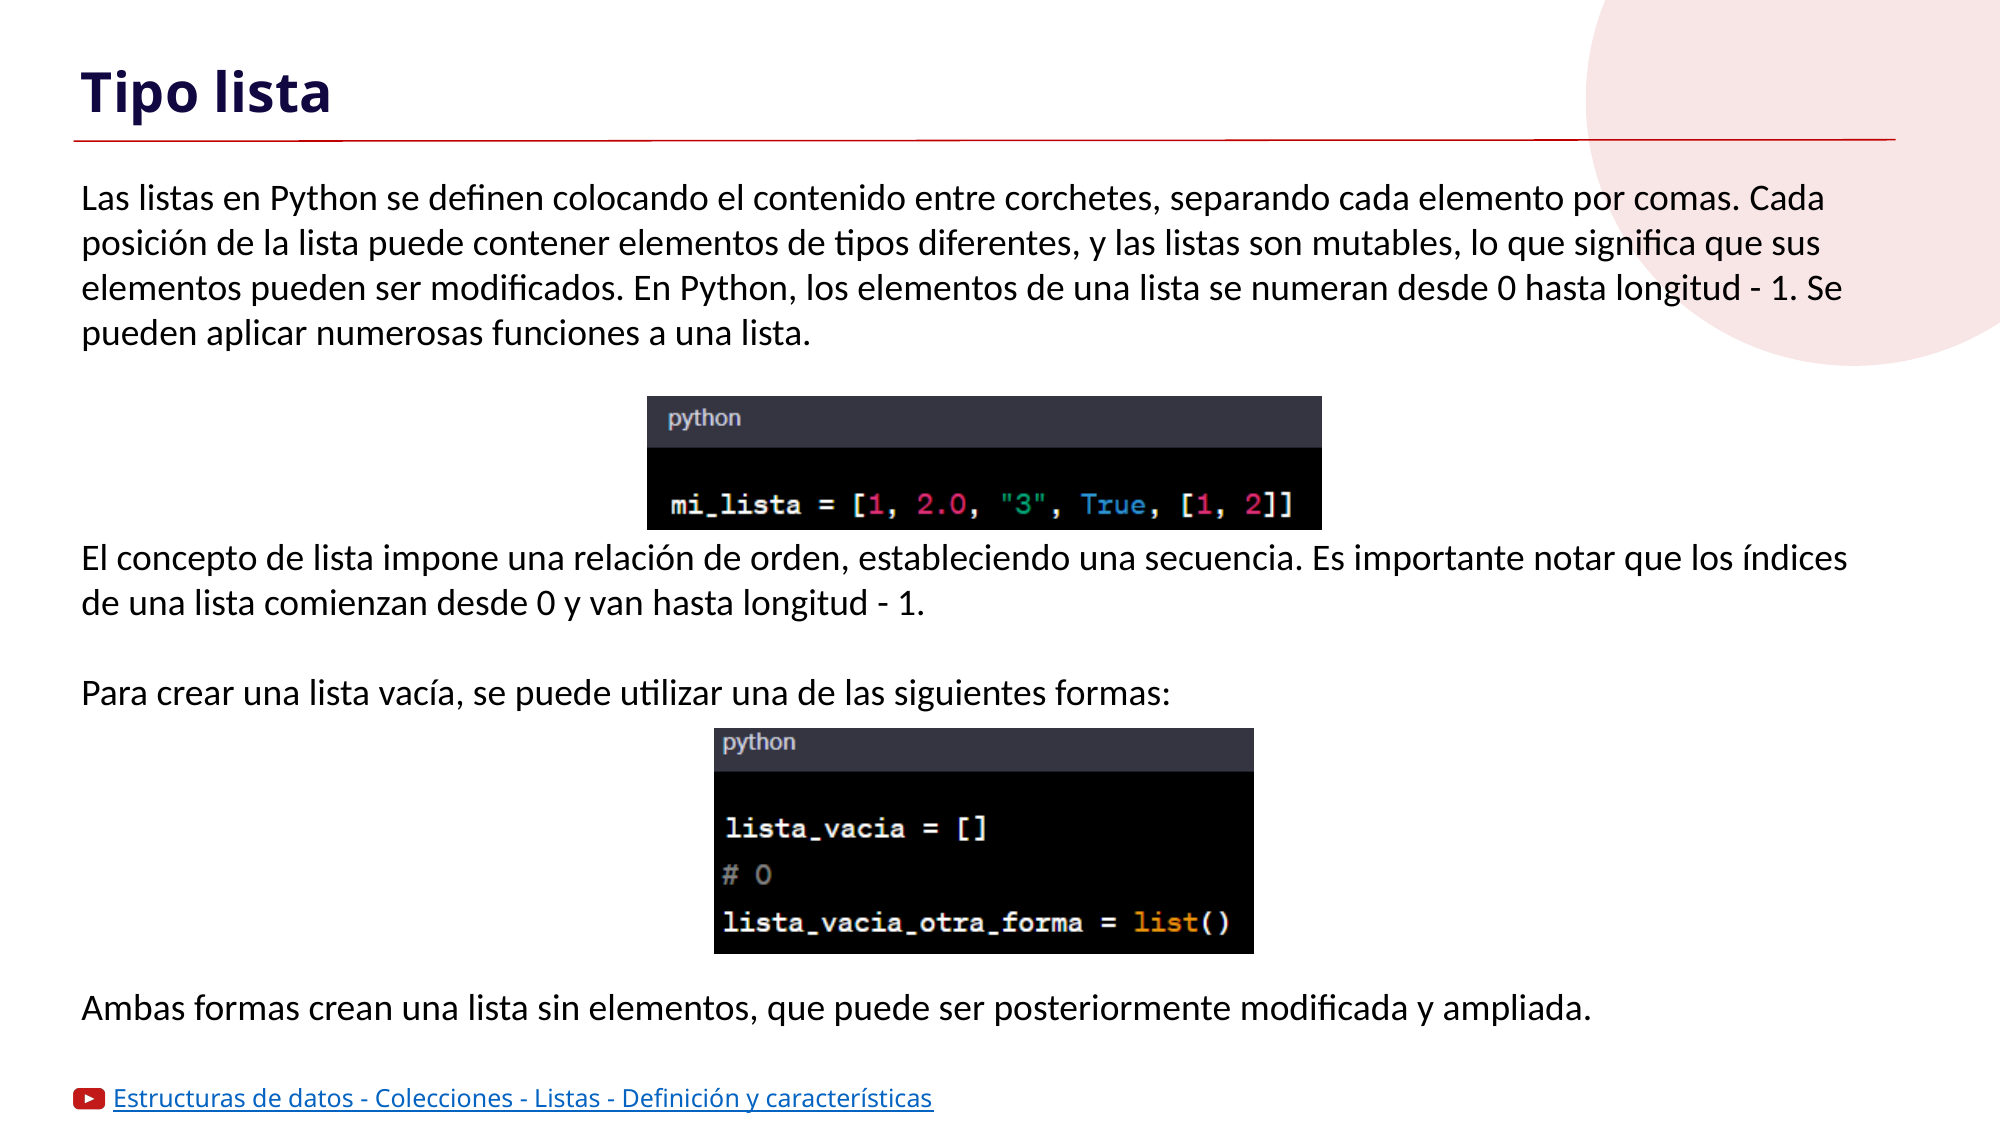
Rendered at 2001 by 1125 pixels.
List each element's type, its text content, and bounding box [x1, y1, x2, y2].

text_box Las listas en Python se definen colocando el contenido entre corchetes, separando cada elemento por comas. Cada posición de la lista puede contener elementos de tipos diferentes, y las listas son mutables, lo que significa que sus elementos pueden ser modificados. En Python, los elementos de una lista se numeran desde 0 hasta longitud - 1. Se pueden aplicar numerosas funciones a una lista. El concepto de lista impone una relación de orden, estableciendo una secuencia. Es importante notar que los índices de una lista comienzan desde 0 y van hasta longitud - 1. Para crear una lista vacía, se puede utilizar una de las siguientes formas: Ambas formas crean una lista sin elementos, que puede ser posteriormente modificada y ampliada. [66, 165, 1903, 1036]
picture [714, 728, 1255, 954]
text_box Estructuras de datos - Colecciones - Listas - Definición y características [98, 1075, 1626, 1125]
picture [646, 396, 1323, 530]
text_box [1586, 0, 2000, 362]
picture [71, 1081, 107, 1117]
text_box Tipo lista [60, 0, 1781, 115]
